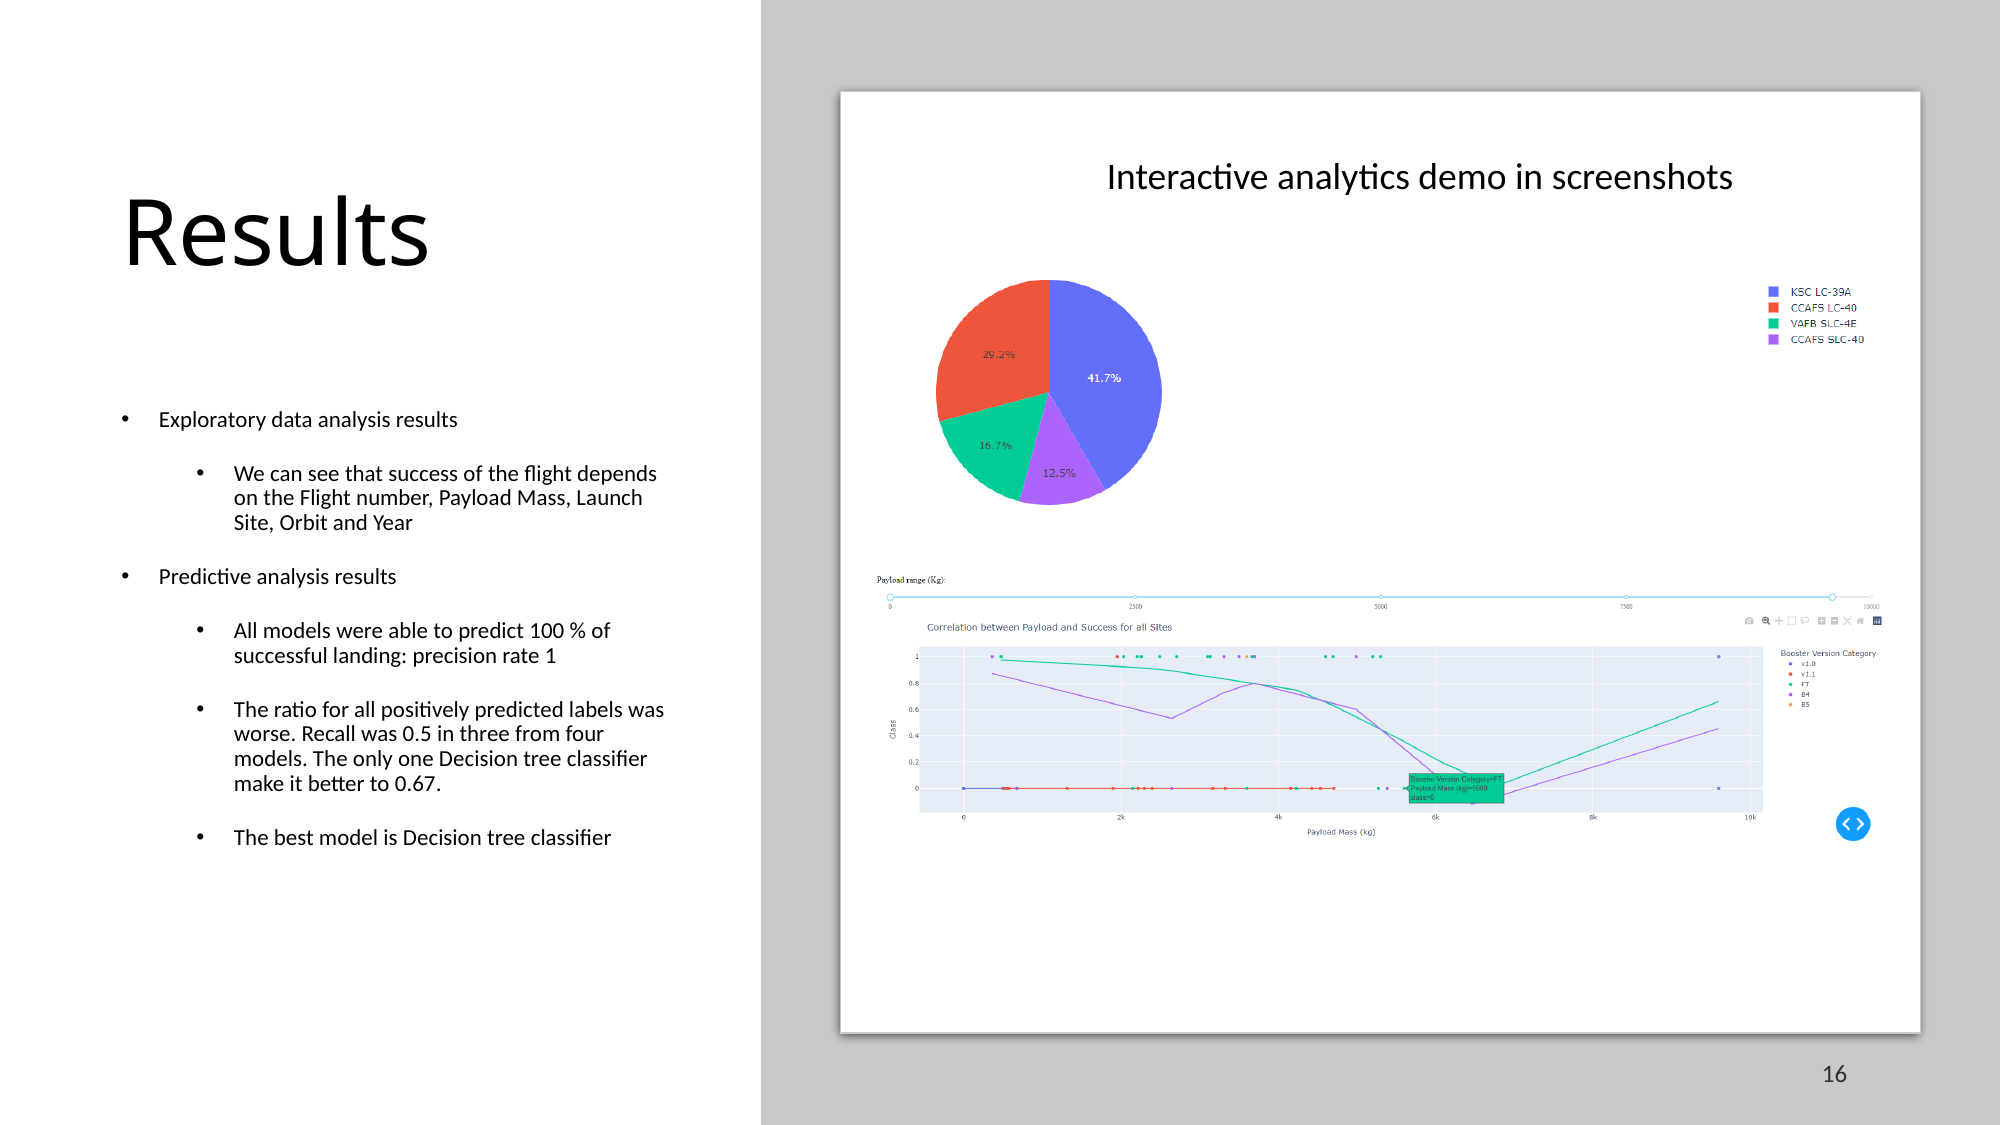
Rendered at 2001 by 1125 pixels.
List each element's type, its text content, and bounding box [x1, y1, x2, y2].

picture [876, 570, 1885, 851]
text_box Exploratory data analysis results We can see that success of the flight depends on the Flight number, Payload Mass, Launch Site, Orbit and Year Predictive analysis results All models were able to predict 100 % of successful landing: precision rate 1 The ratio for all positively predicted labels was worse. Recall was 0.5 in three from four models. The only one Decision tree classifier make it better to 0.67. The best model is Decision tree classifier [106, 399, 682, 1021]
text_box Interactive analytics demo in screenshots [920, 144, 1921, 205]
slide_number 16 [1412, 1042, 1863, 1103]
text_box [760, 0, 2000, 1125]
text_box [839, 90, 1922, 1034]
text_box Results [106, 103, 682, 370]
picture [886, 215, 1875, 524]
